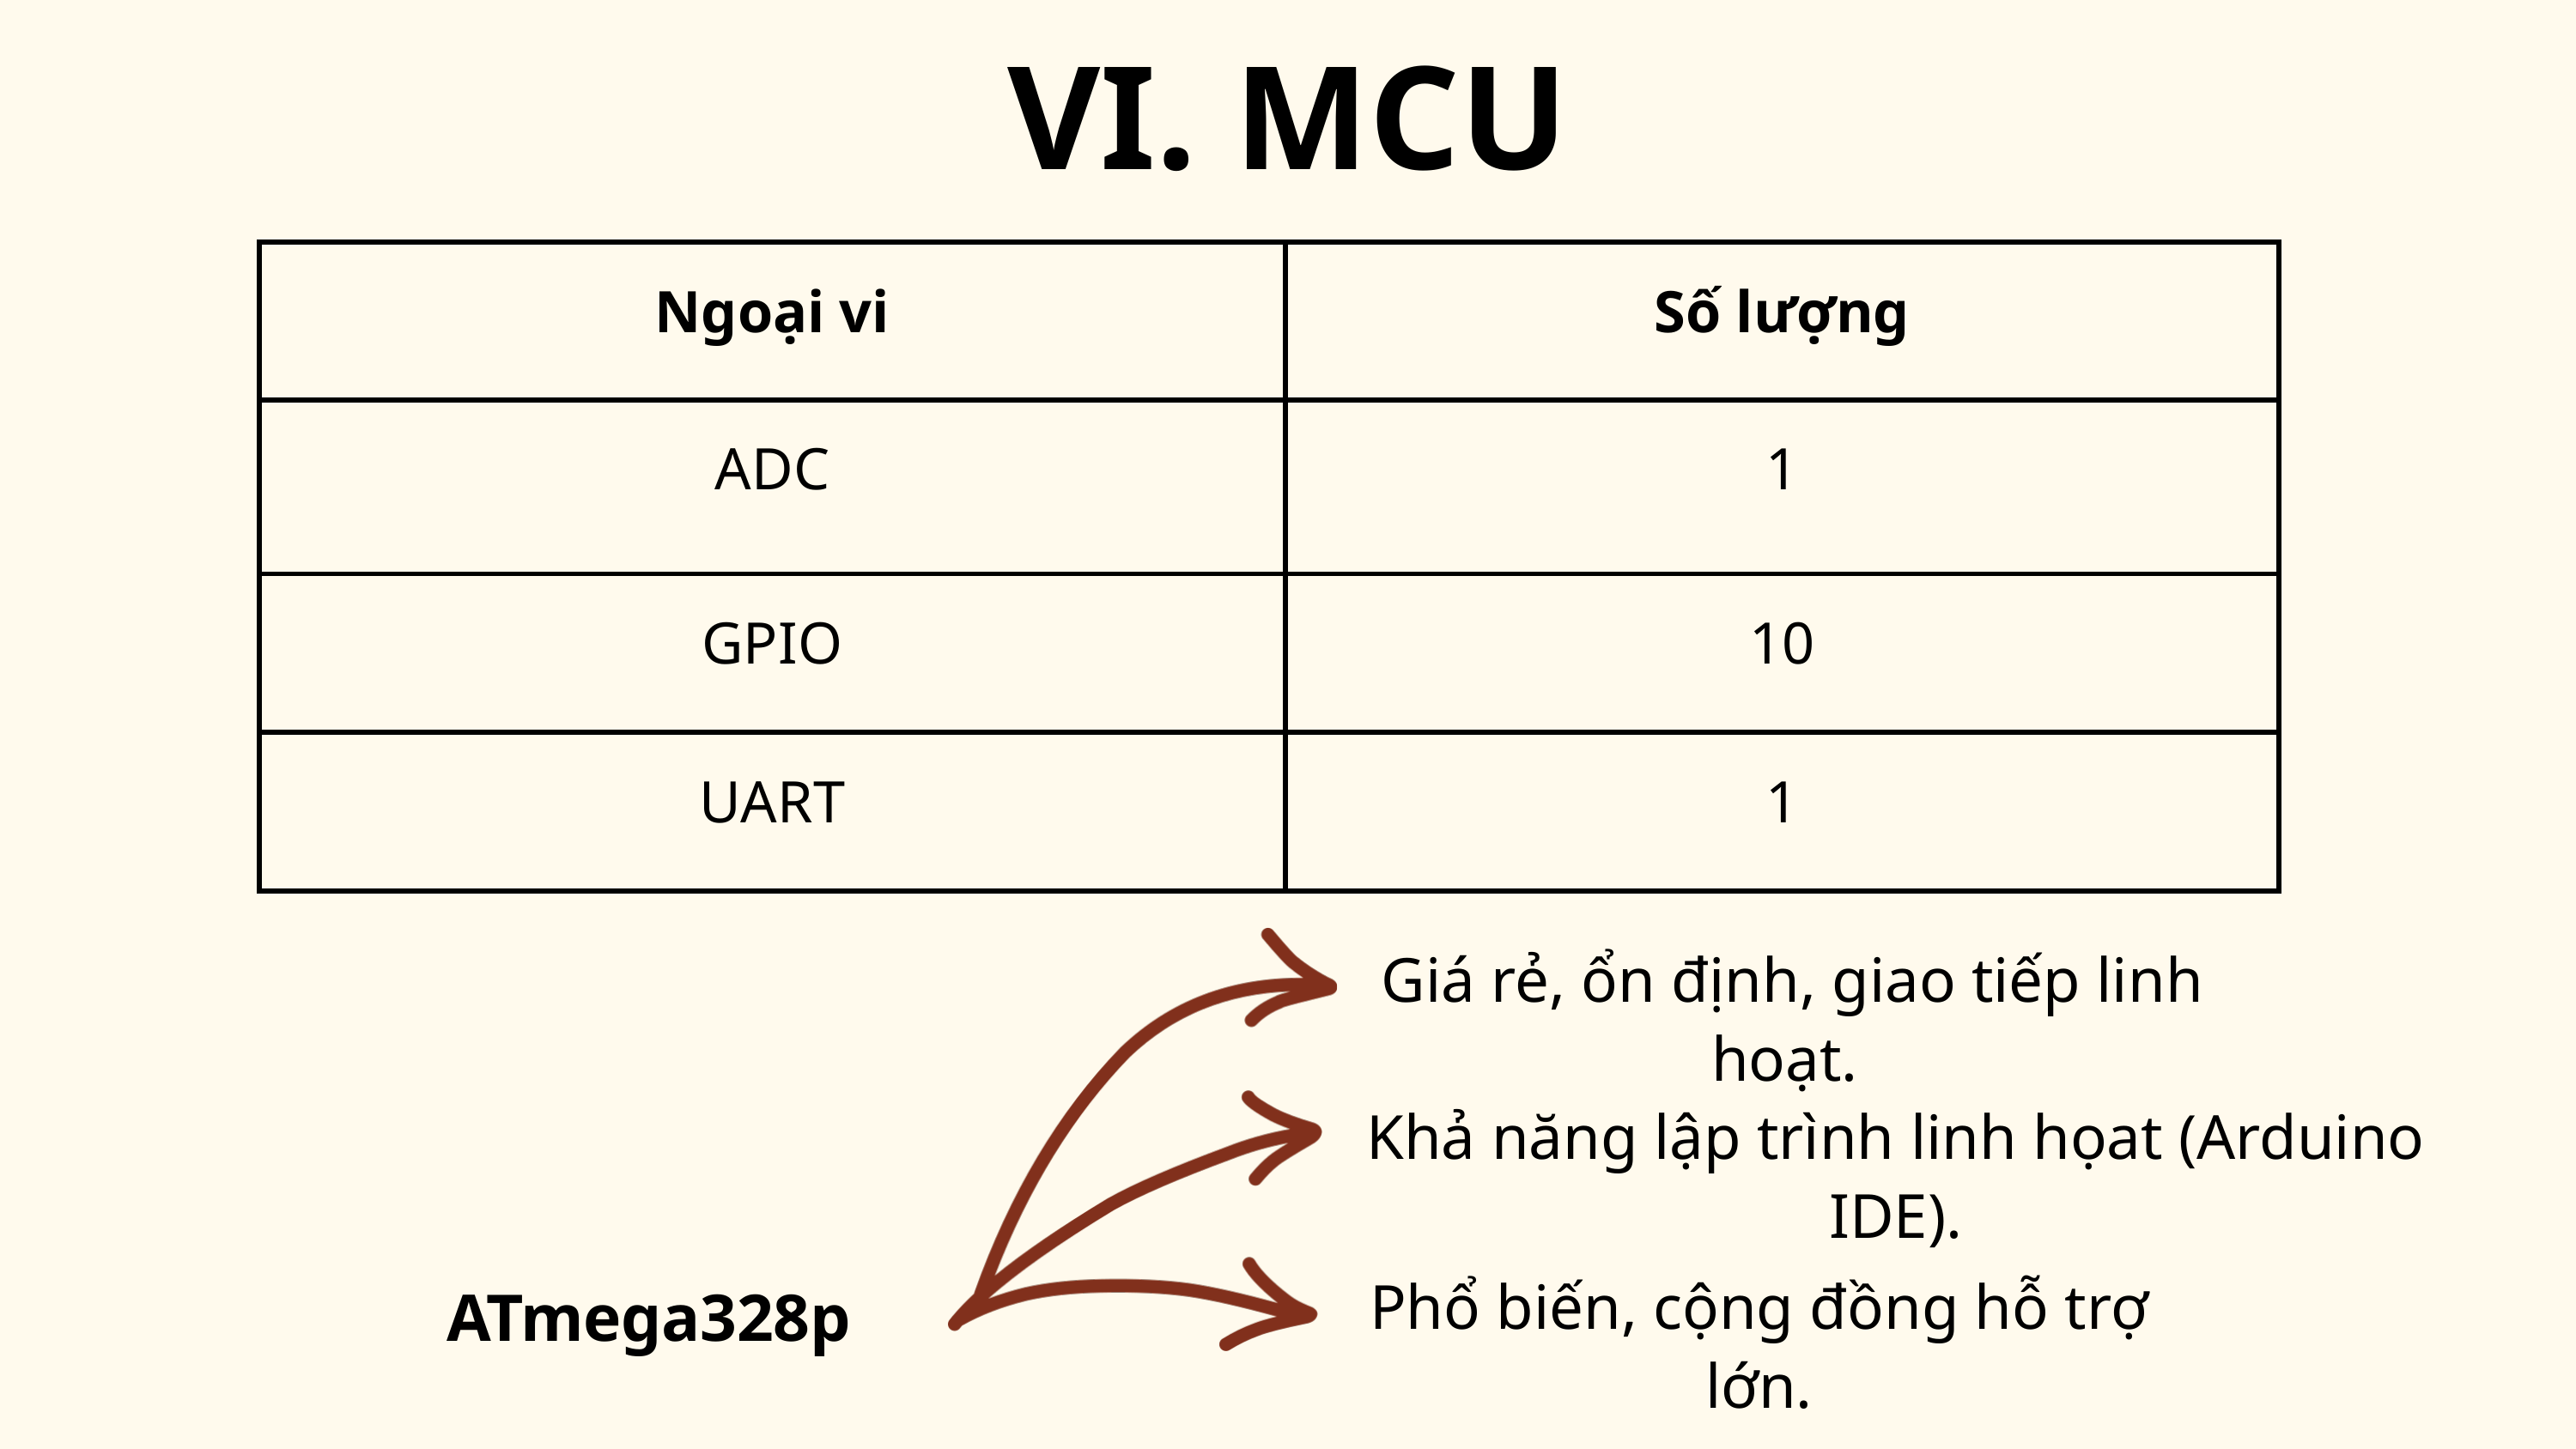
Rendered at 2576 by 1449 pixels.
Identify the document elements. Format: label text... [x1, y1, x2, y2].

table_cell ADC [262, 403, 1283, 572]
text_box VI. MCU [122, 54, 2454, 198]
table_header Ngoại vi [262, 245, 1283, 397]
table_cell GPIO [262, 576, 1283, 730]
text_box [947, 927, 1338, 1352]
text_box ATmega328p [220, 1264, 1045, 1355]
text_box Phổ biến, cộng đồng hỗ trợ lớn. [1351, 1262, 2167, 1421]
table_cell 10 [1288, 576, 2276, 730]
text_box Khả năng lập trình linh họat (Arduino IDE). [1356, 1092, 2436, 1251]
table_header Số lượng [1288, 245, 2276, 397]
table_cell UART [262, 735, 1283, 888]
table_cell 1 [1288, 735, 2276, 888]
table_cell 1 [1288, 403, 2276, 572]
text_box Giá rẻ, ổn định, giao tiếp linh hoạt. [1351, 935, 2234, 1094]
